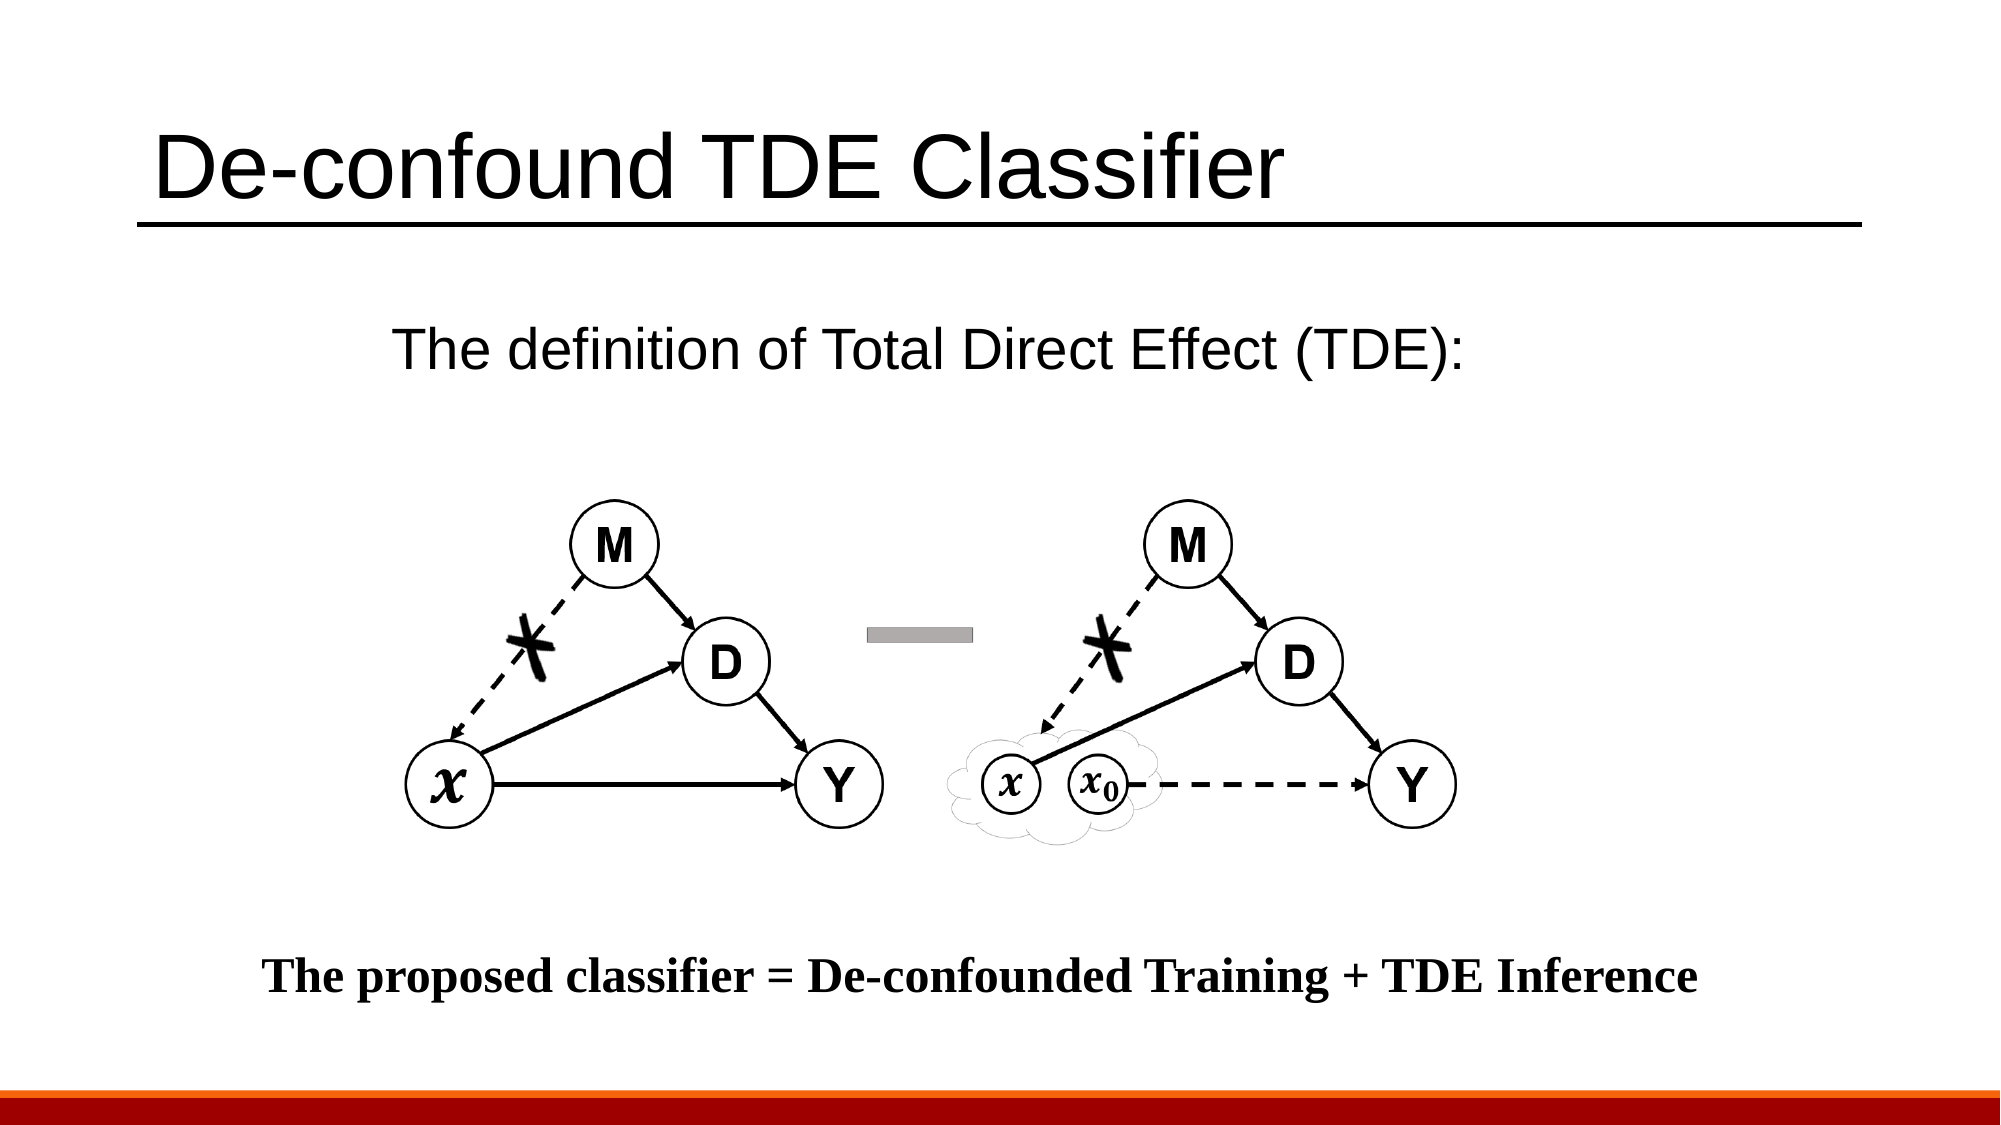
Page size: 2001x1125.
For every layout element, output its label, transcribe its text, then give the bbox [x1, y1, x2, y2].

title De-confound TDE Classifier [137, 59, 1863, 278]
picture [402, 484, 1457, 846]
text_box The proposed classifier = De-confounded Training + TDE Inference [246, 935, 1715, 1011]
